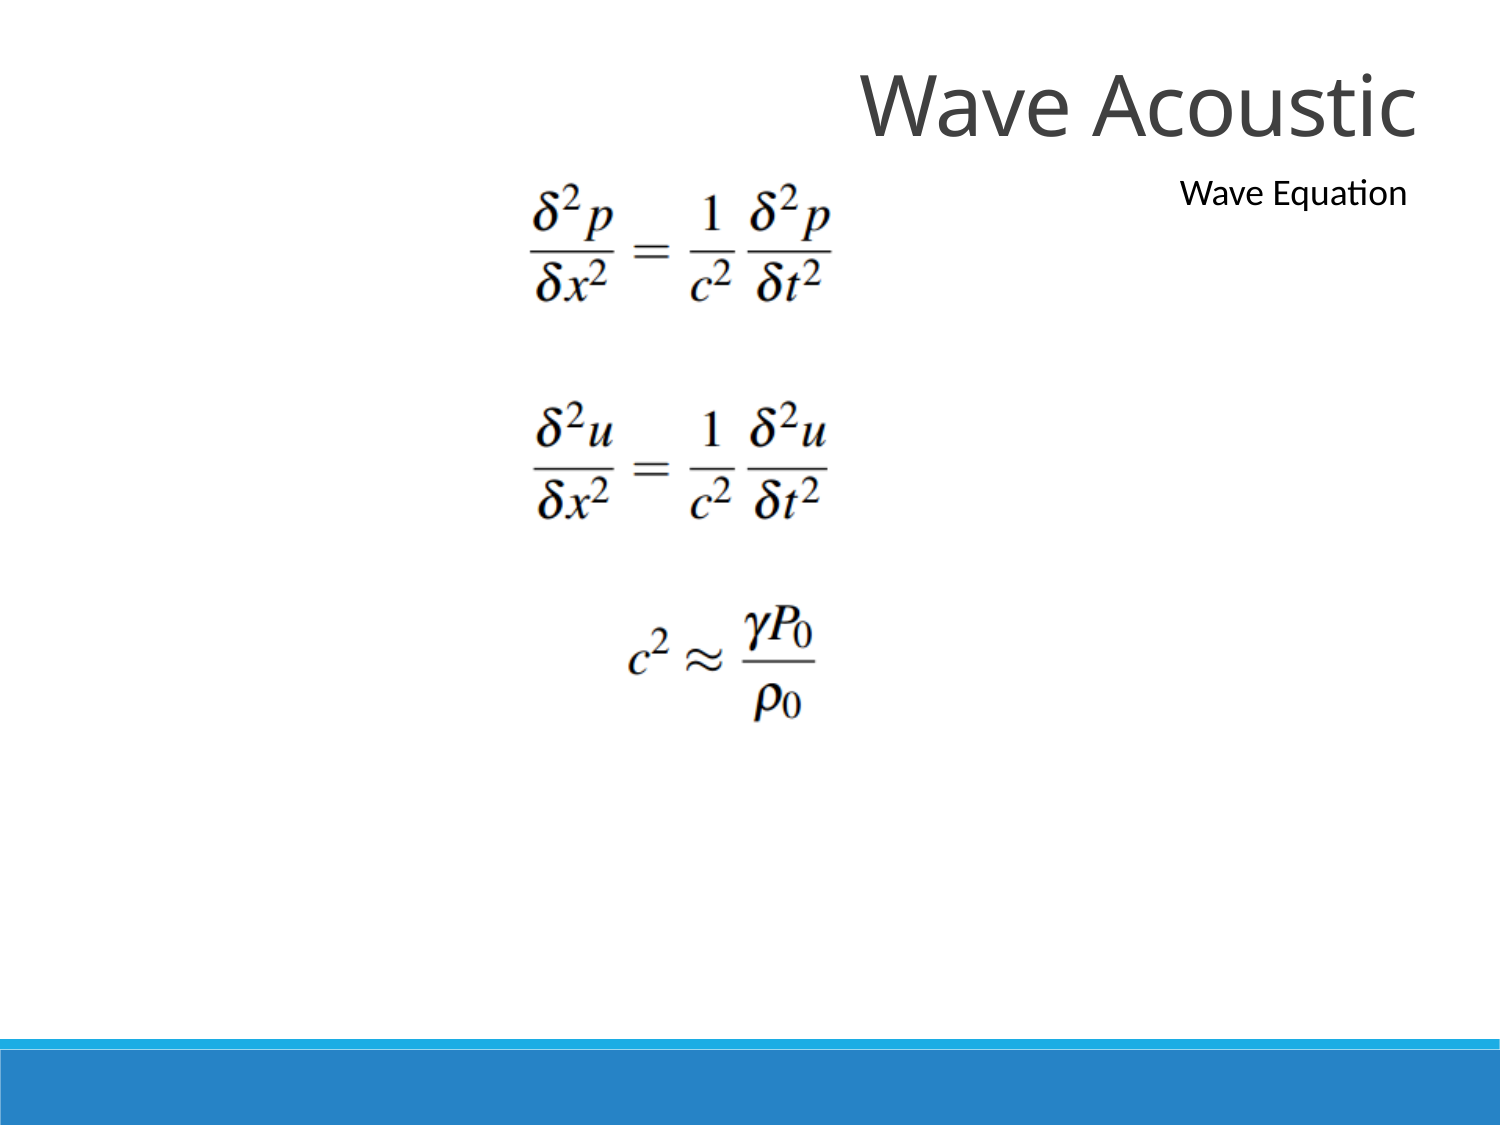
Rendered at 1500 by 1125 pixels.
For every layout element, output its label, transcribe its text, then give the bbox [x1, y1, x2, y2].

picture [609, 598, 845, 730]
text_box Wave Acoustic [844, 40, 1441, 161]
picture [523, 154, 845, 323]
text_box Wave Equation [1165, 160, 1424, 221]
picture [518, 368, 845, 554]
